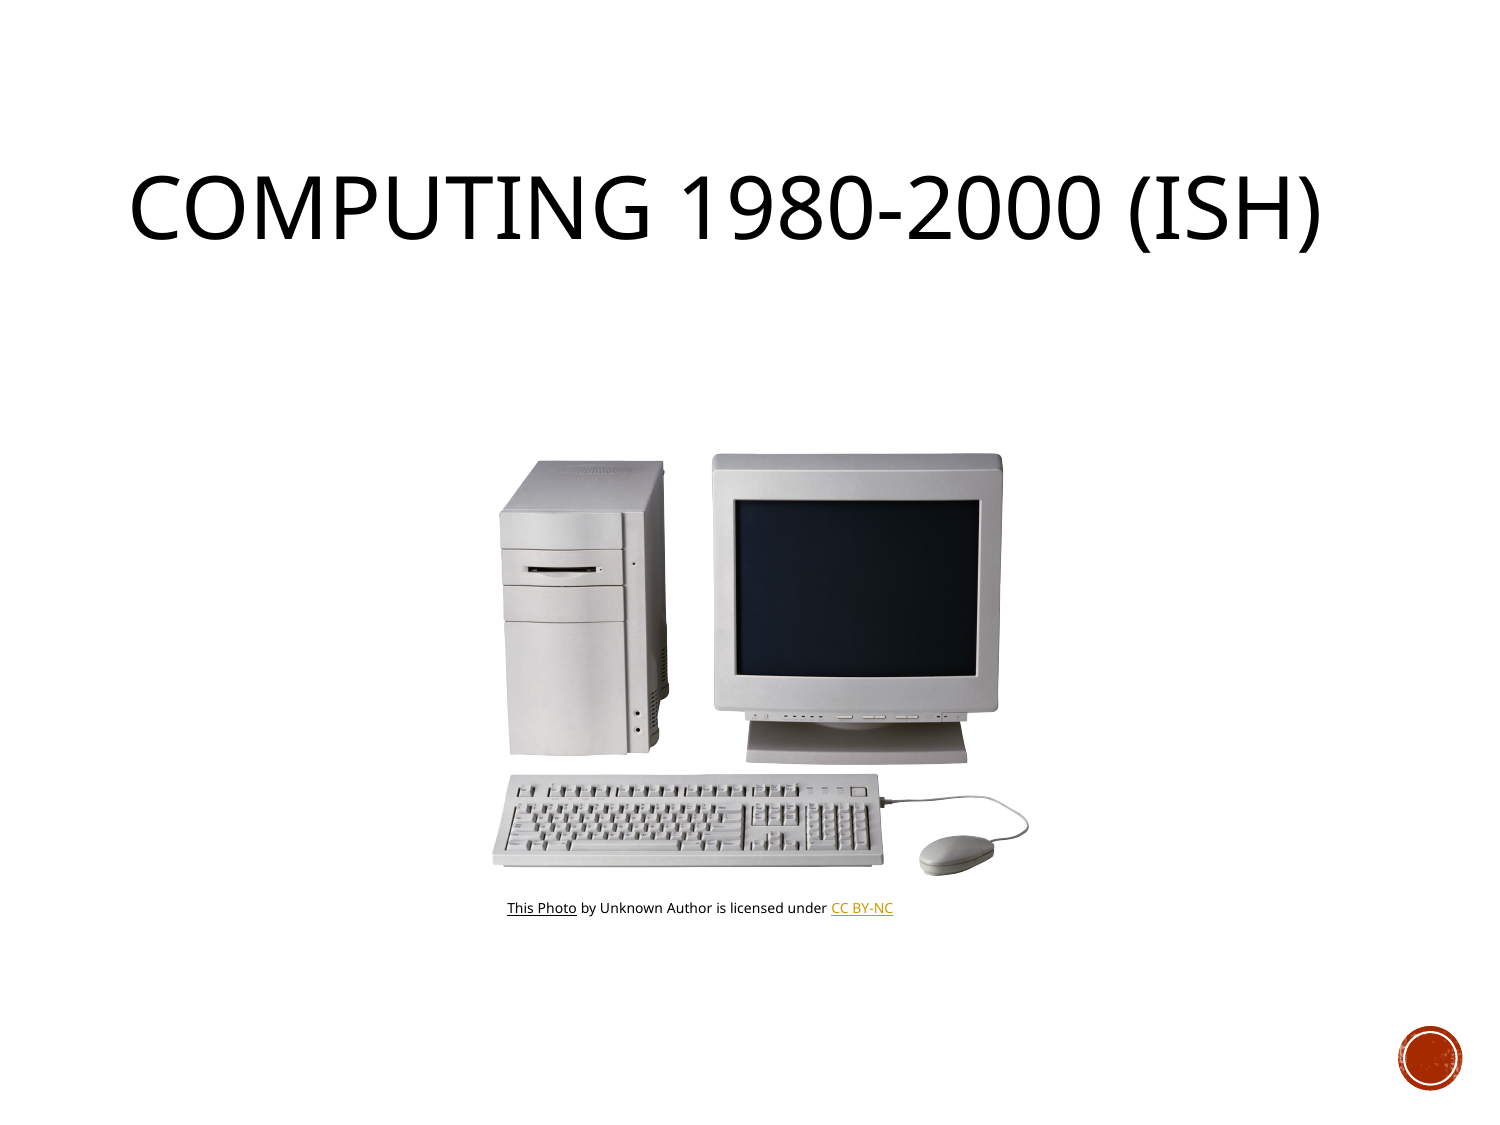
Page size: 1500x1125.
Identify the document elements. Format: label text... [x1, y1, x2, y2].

title Computing 1980-2000 (ish) [112, 79, 1388, 344]
text_box This Photo by Unknown Author is licensed under CC BY-NC [492, 892, 1029, 927]
picture [492, 453, 1029, 876]
